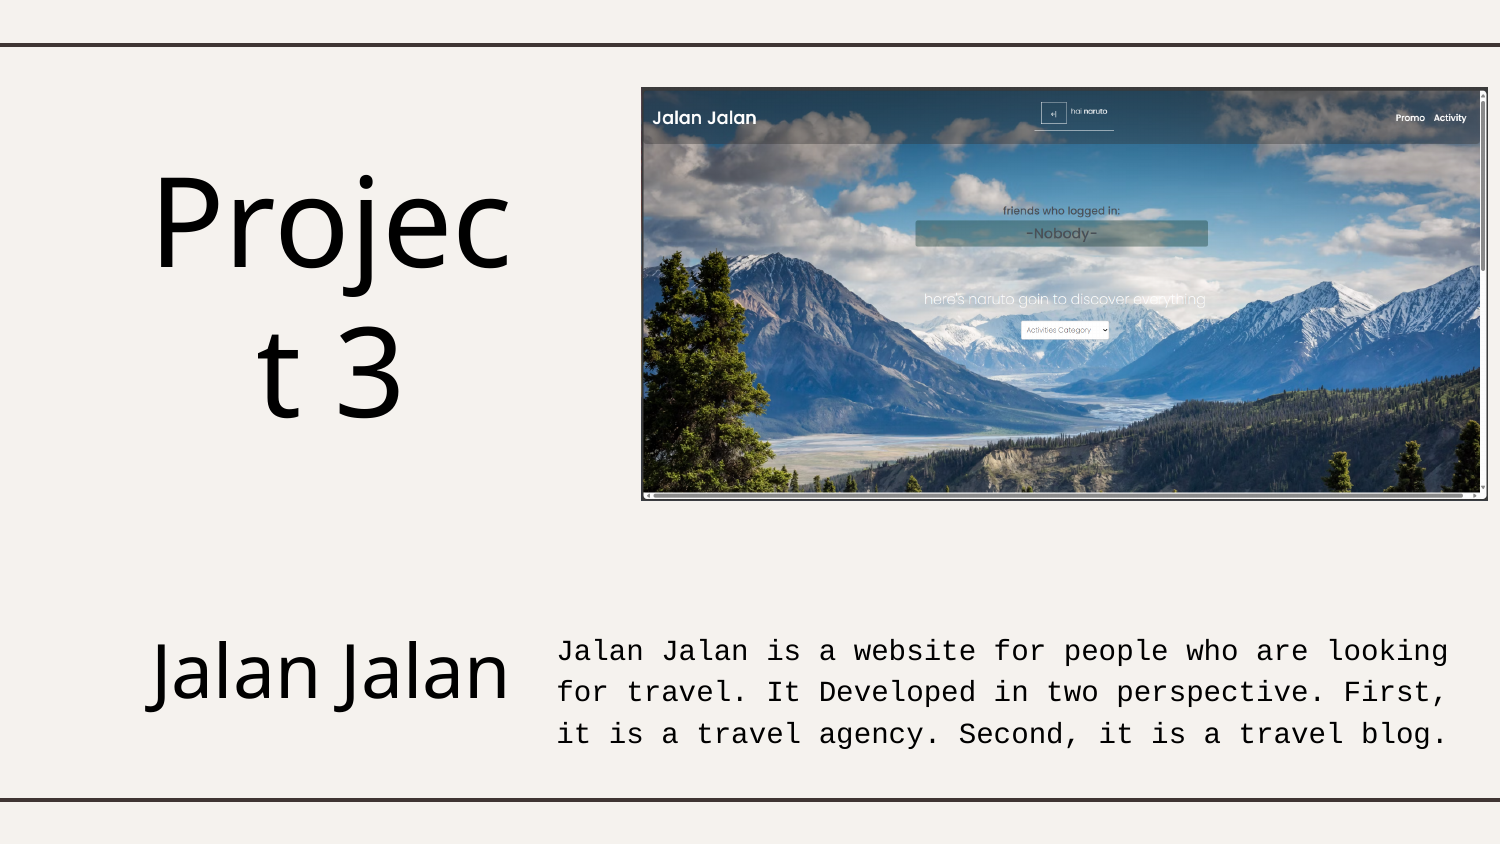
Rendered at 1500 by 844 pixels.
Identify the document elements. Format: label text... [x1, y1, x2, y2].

text_box Jalan Jalan is a website for people who are looking for travel. It Developed in two perspective. First, it is a travel agency. Second, it is a travel blog. [541, 608, 1475, 844]
title Jalan Jalan [61, 608, 541, 734]
title Project 3 [120, 126, 542, 364]
picture [641, 87, 1488, 501]
